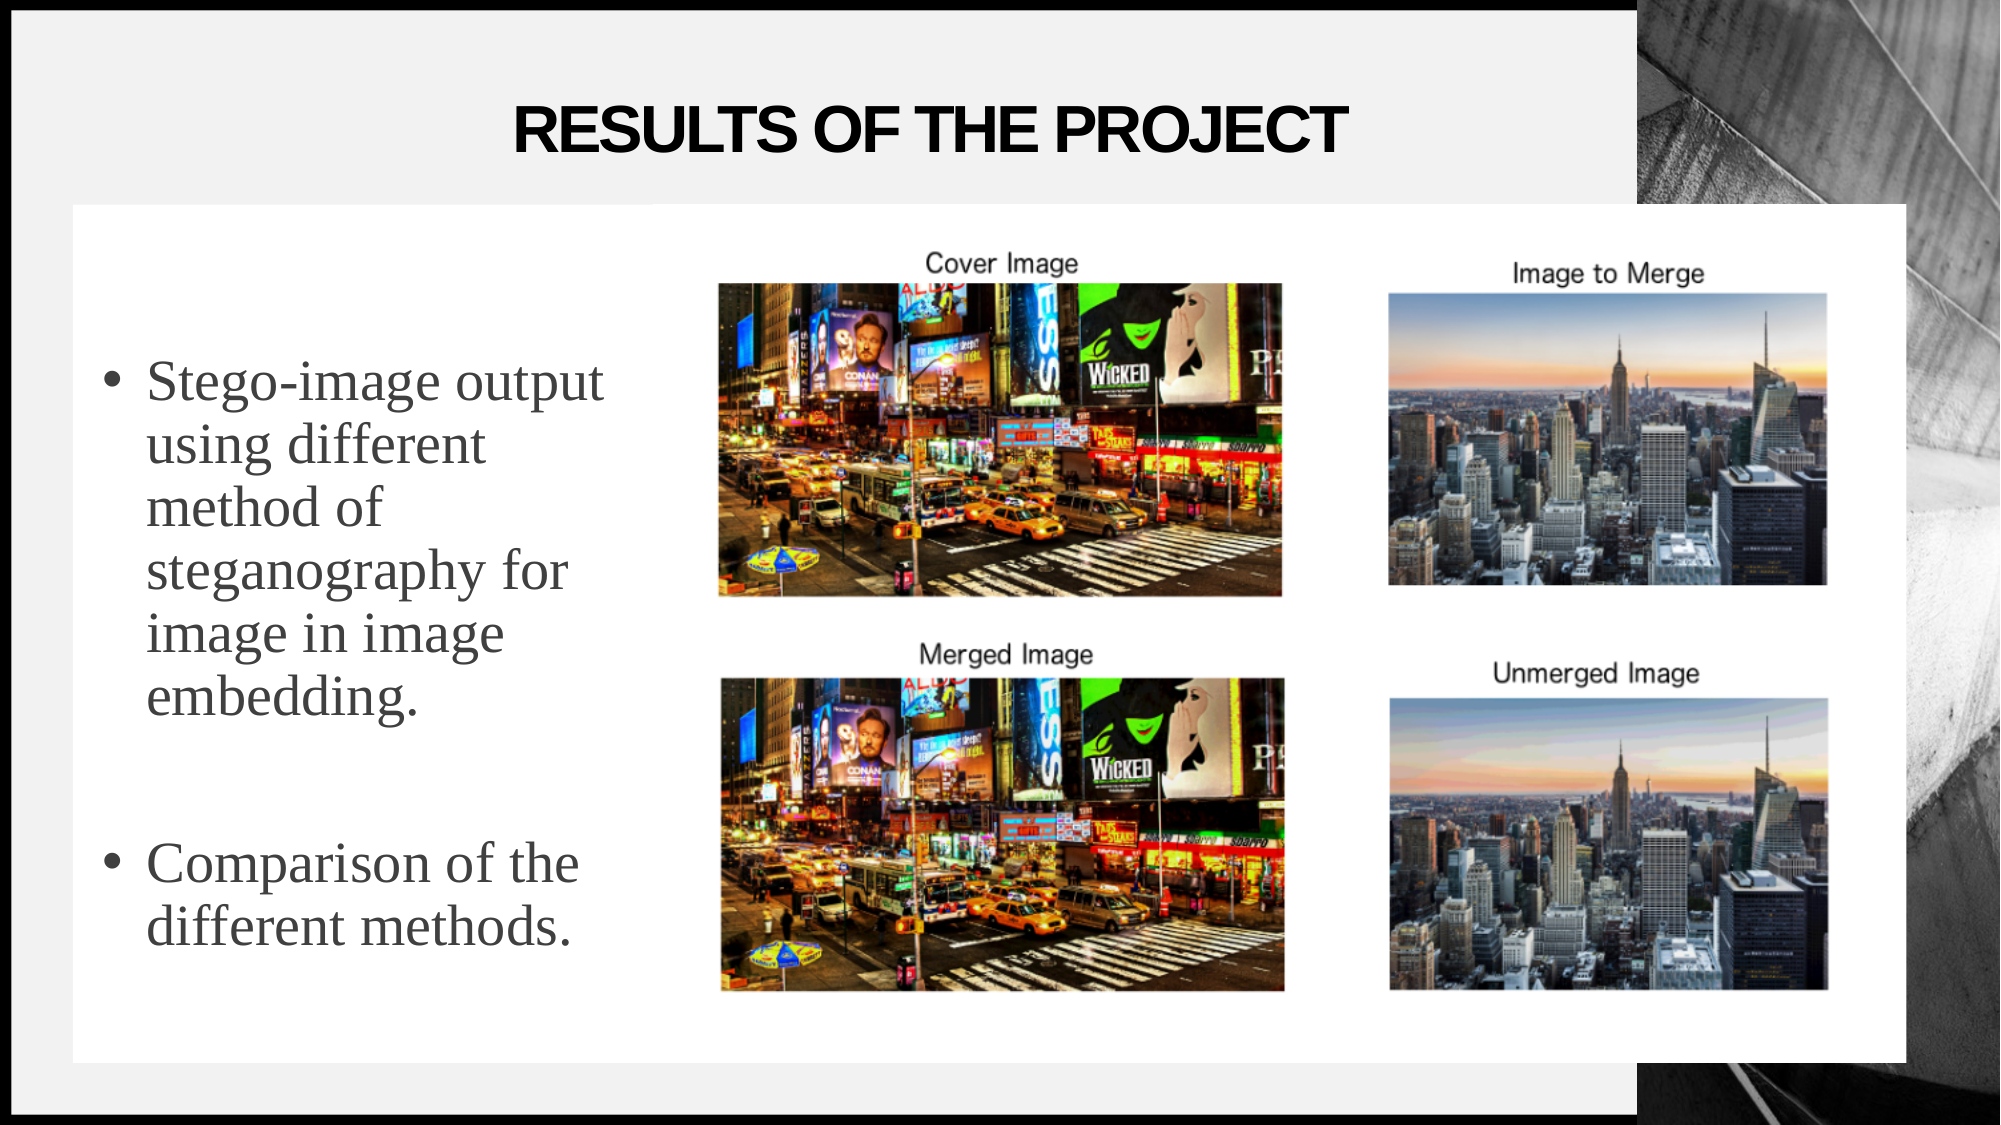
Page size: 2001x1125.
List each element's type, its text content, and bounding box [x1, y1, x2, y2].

picture [652, 0, 2000, 1125]
title Results of the project [282, 95, 1580, 166]
list Stego-image output using different method of steganography for image in image embedding. Comparison of the different methods. [72, 204, 652, 1063]
